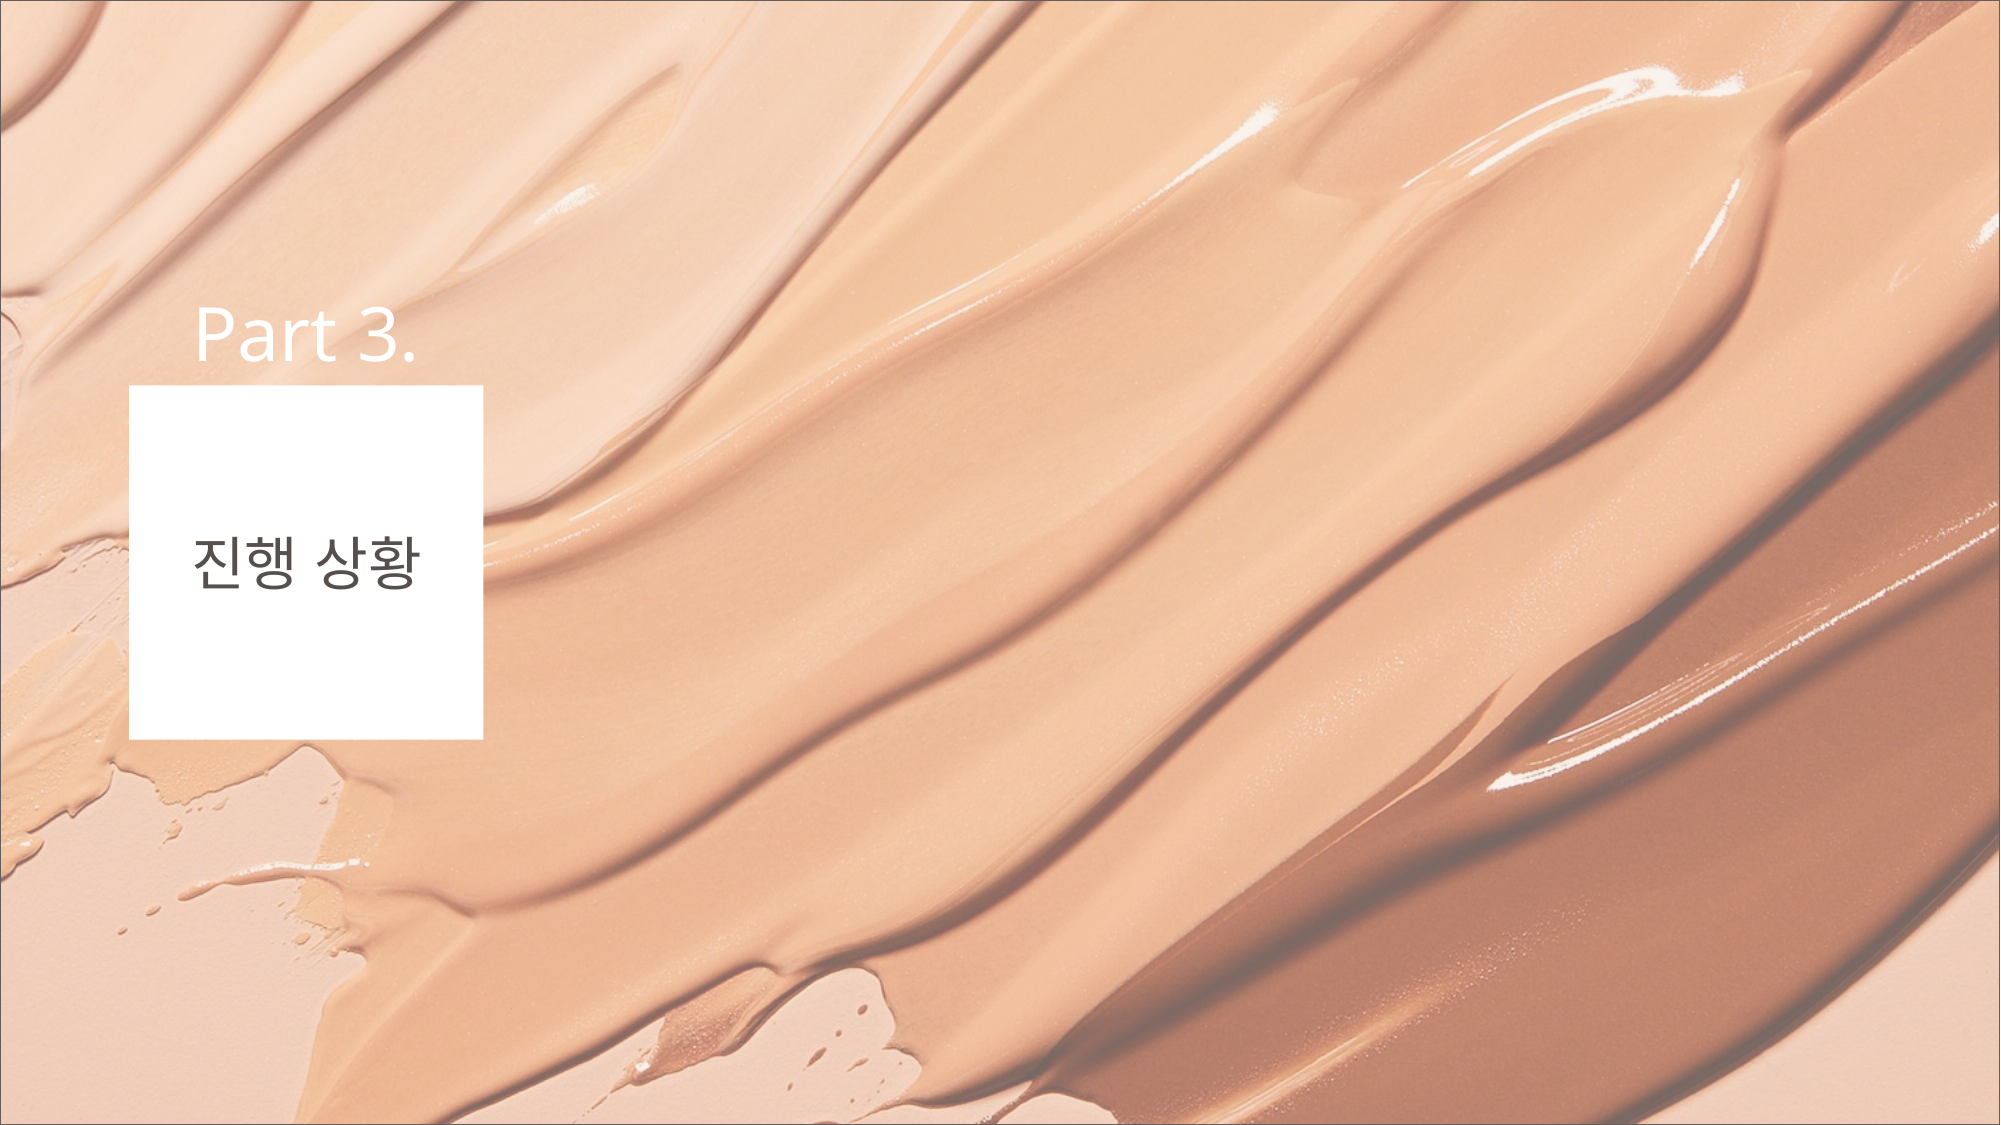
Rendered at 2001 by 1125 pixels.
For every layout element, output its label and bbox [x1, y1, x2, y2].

text_box [129, 279, 484, 740]
picture [0, 0, 2000, 1125]
